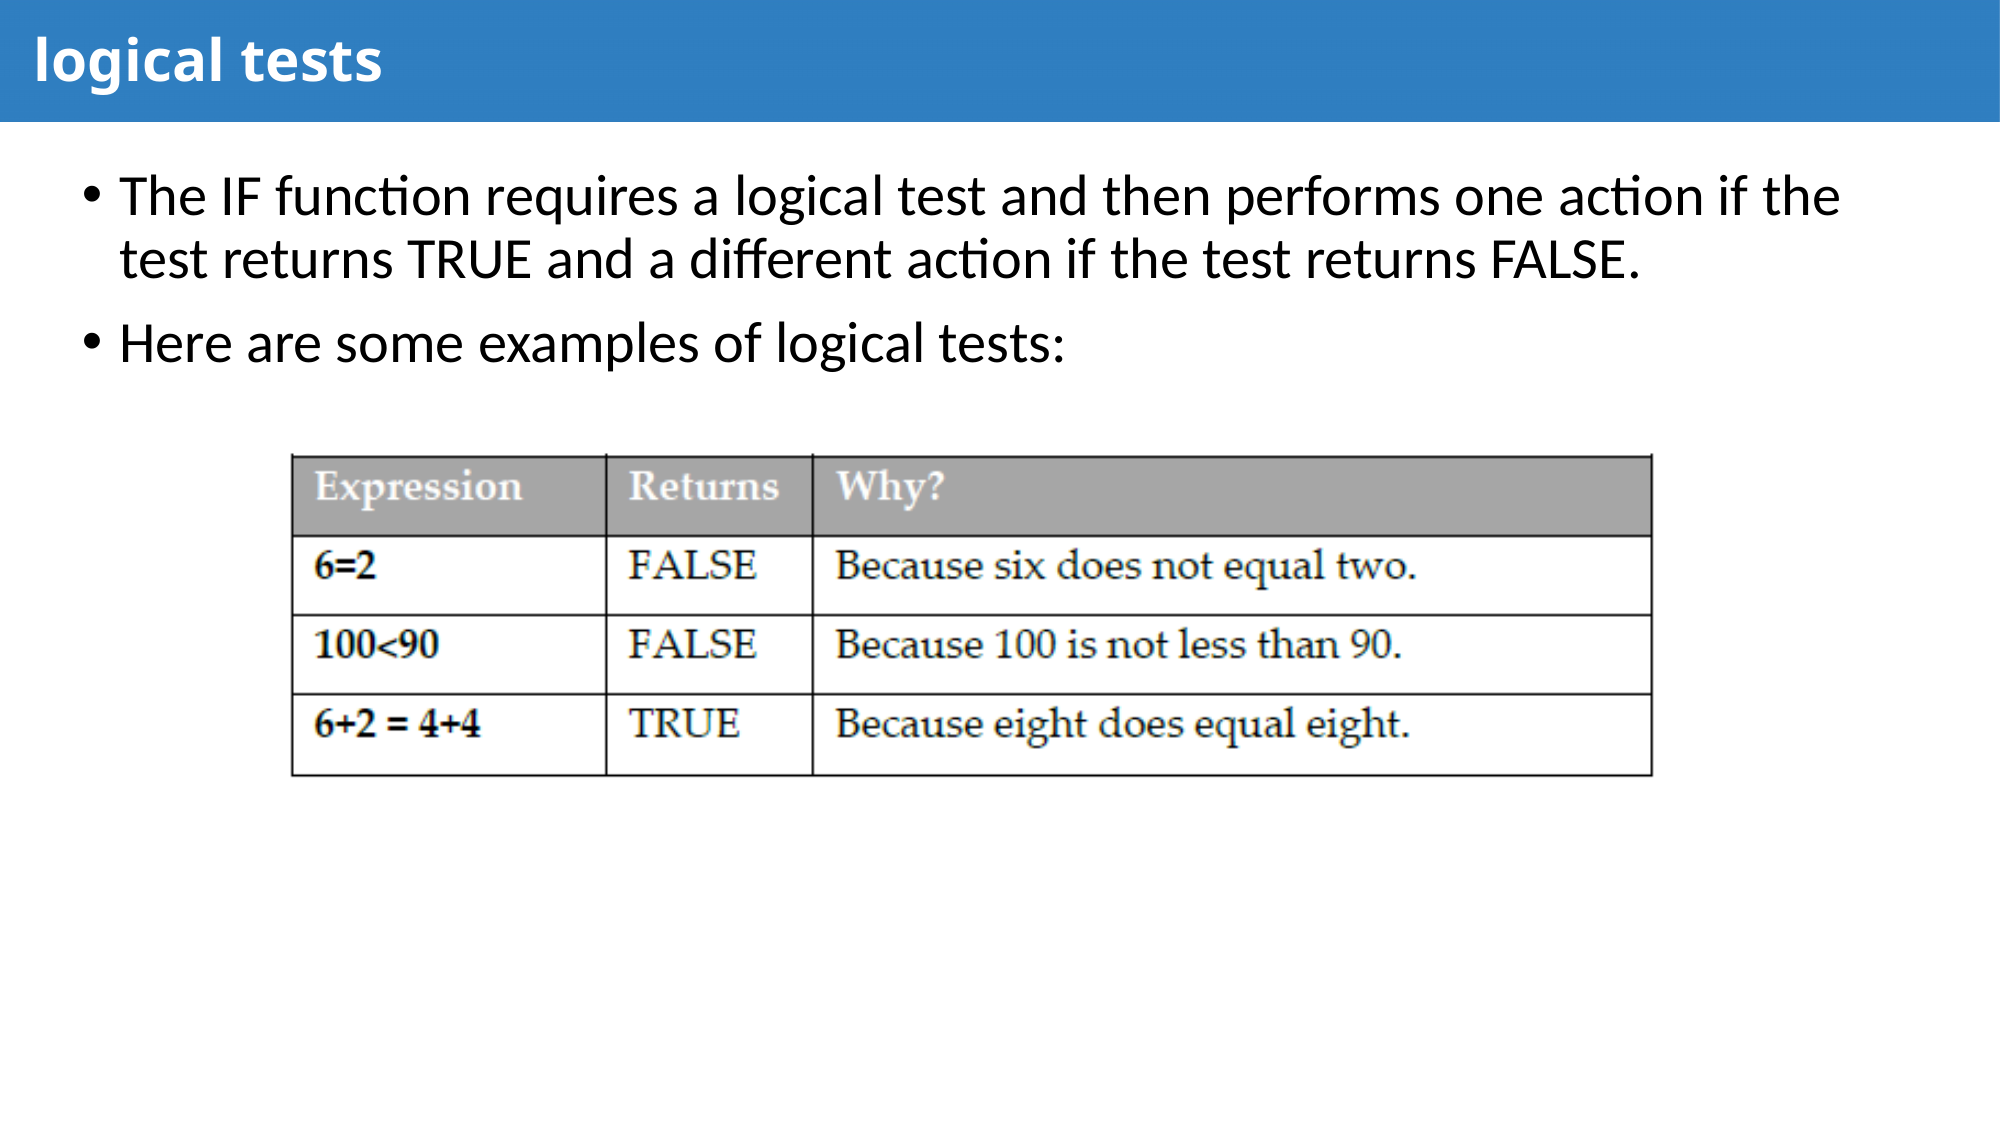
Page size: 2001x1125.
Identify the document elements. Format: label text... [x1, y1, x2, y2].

picture [0, 0, 2000, 122]
picture [283, 441, 1671, 797]
title logical tests [18, 21, 1744, 105]
list The IF function requires a logical test and then performs one action if the test returns TRUE and a different action if the test returns FALSE. Here are some examples of logical tests: [66, 158, 1907, 1082]
